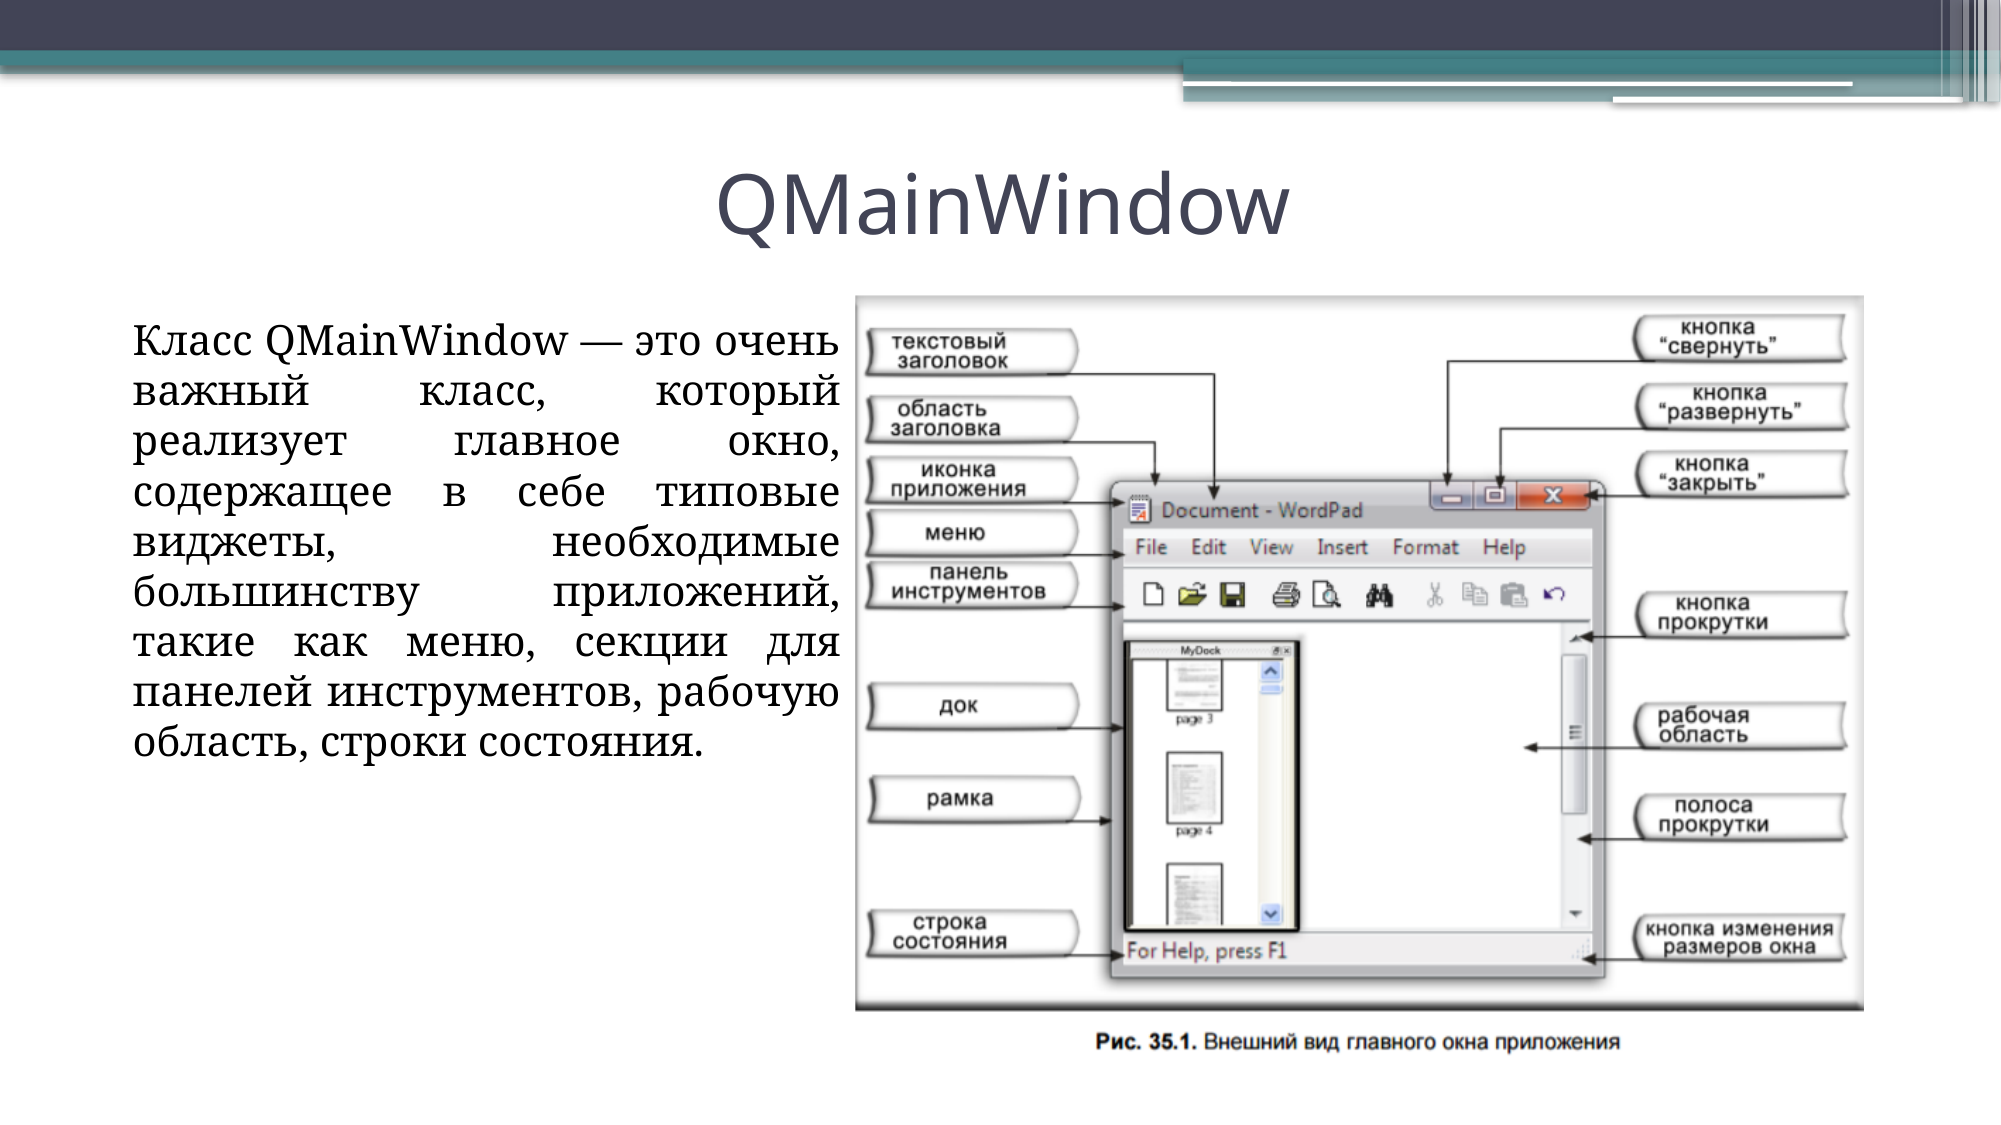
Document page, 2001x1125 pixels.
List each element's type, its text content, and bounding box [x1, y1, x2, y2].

title QMainWindow [102, 113, 1903, 289]
list Класс QMainWindow — это очень важный класс, который реализует главное окно, содержащее в себе типовые виджеты, необходимые большинству приложений, такие как меню, секции для панелей инструментов, рабочую область, строки состояния. [99, 306, 848, 1017]
picture [855, 290, 1865, 1070]
